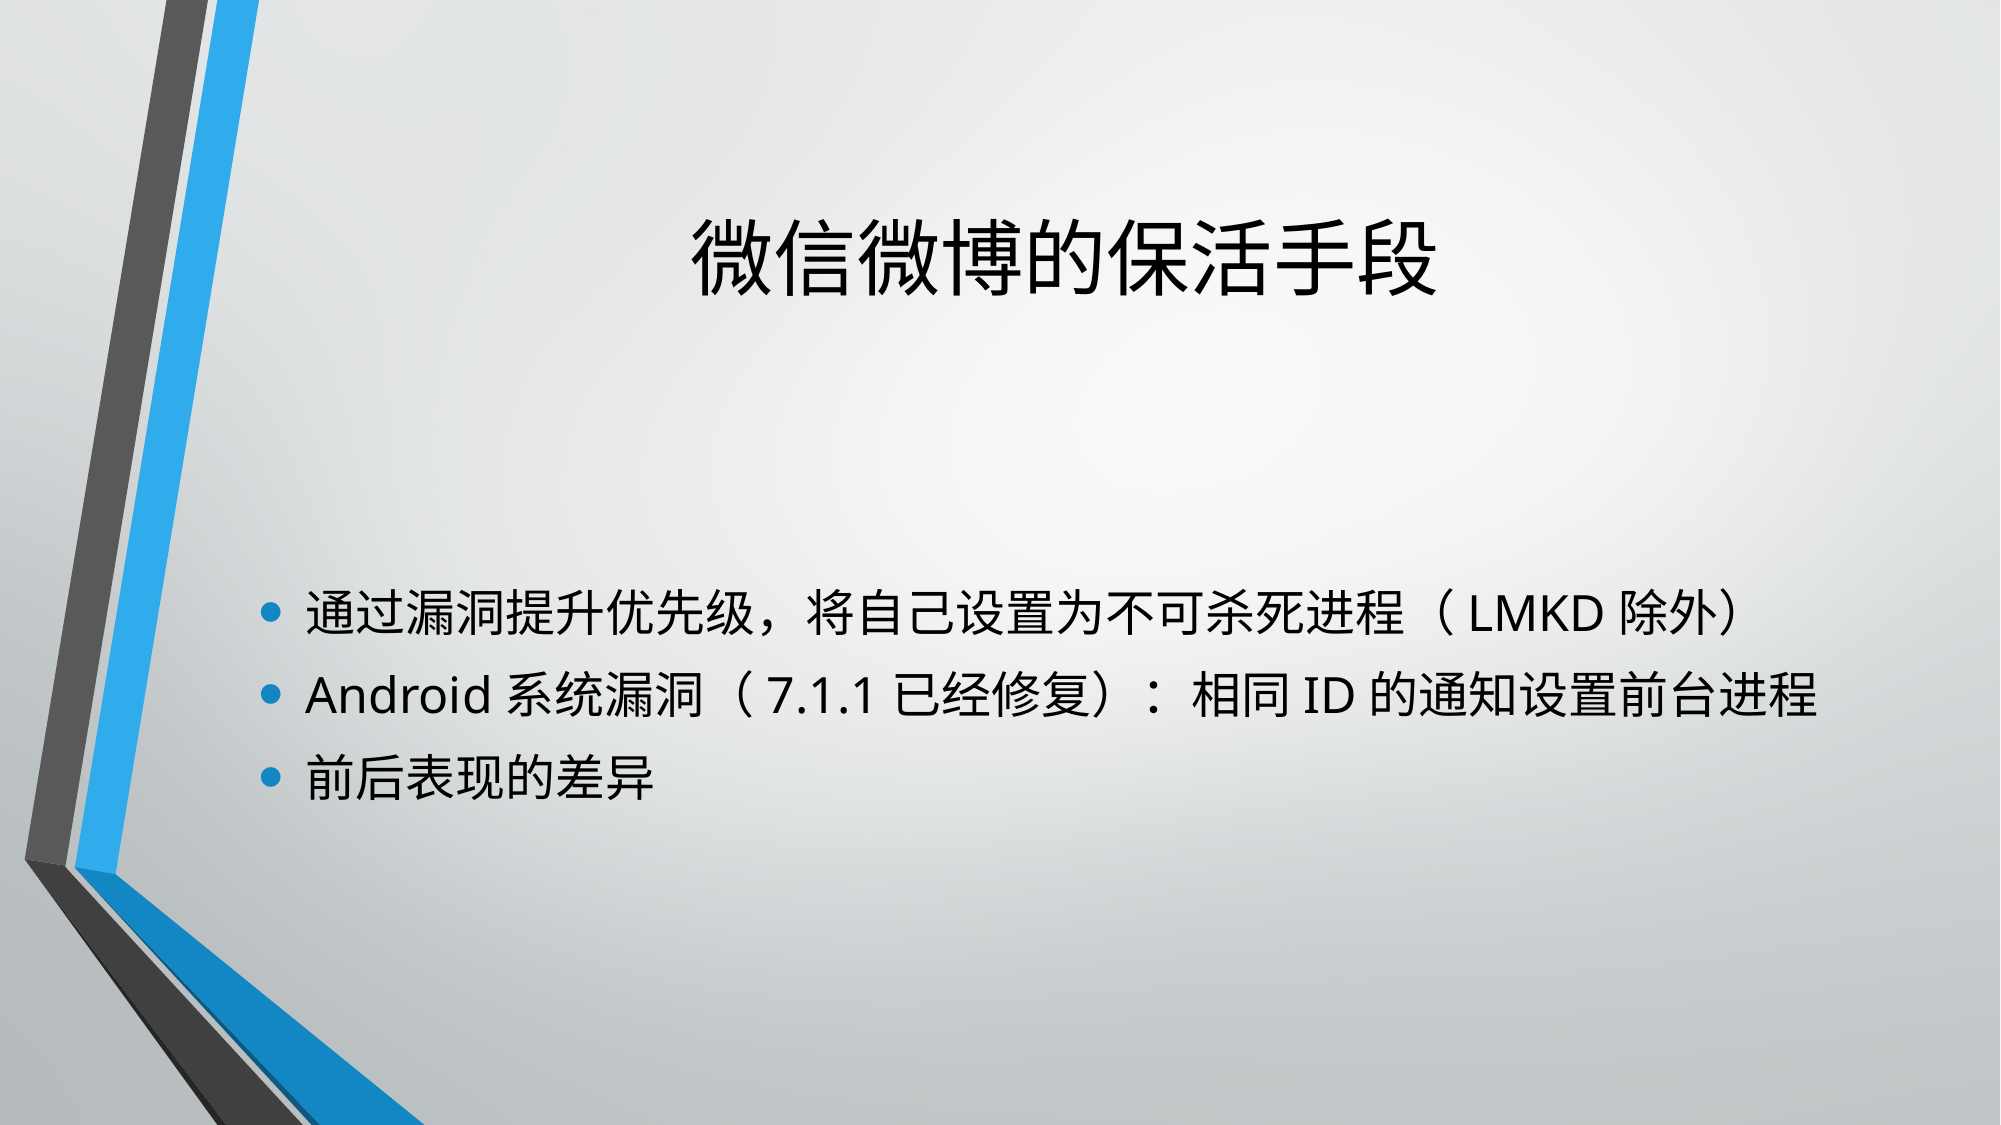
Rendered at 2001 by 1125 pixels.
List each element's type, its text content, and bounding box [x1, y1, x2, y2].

list 通过漏洞提升优先级，将自己设置为不可杀死进程（LMKD除外） Android系统漏洞（7.1.1已经修复）：相同ID的通知设置前台进程 前后表现的差异 [243, 437, 1887, 950]
title 微信微博的保活手段 [243, 112, 1887, 400]
